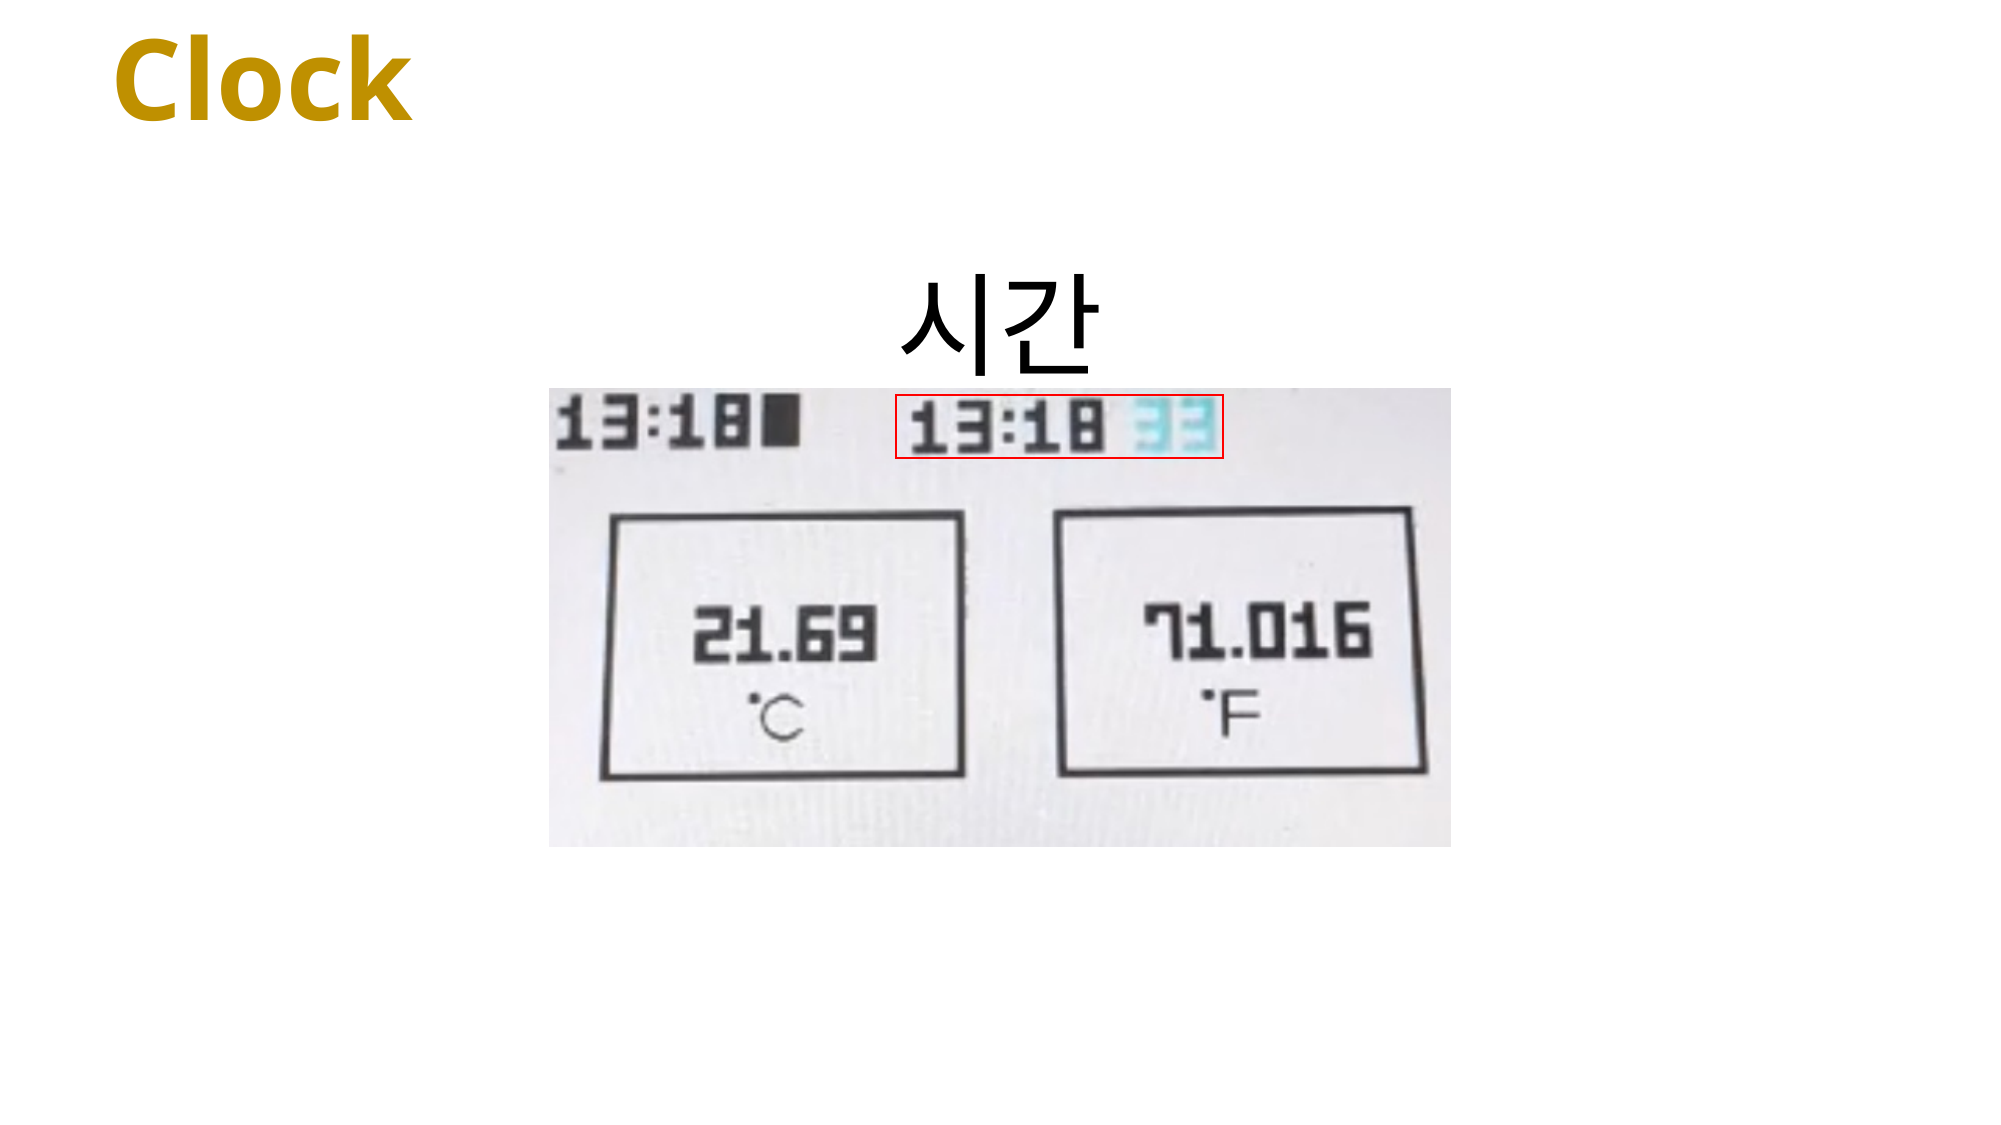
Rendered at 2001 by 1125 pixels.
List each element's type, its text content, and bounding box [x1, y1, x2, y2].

text_box Clock [95, 0, 429, 150]
picture [549, 388, 1451, 847]
text_box 시간 [881, 247, 1119, 388]
